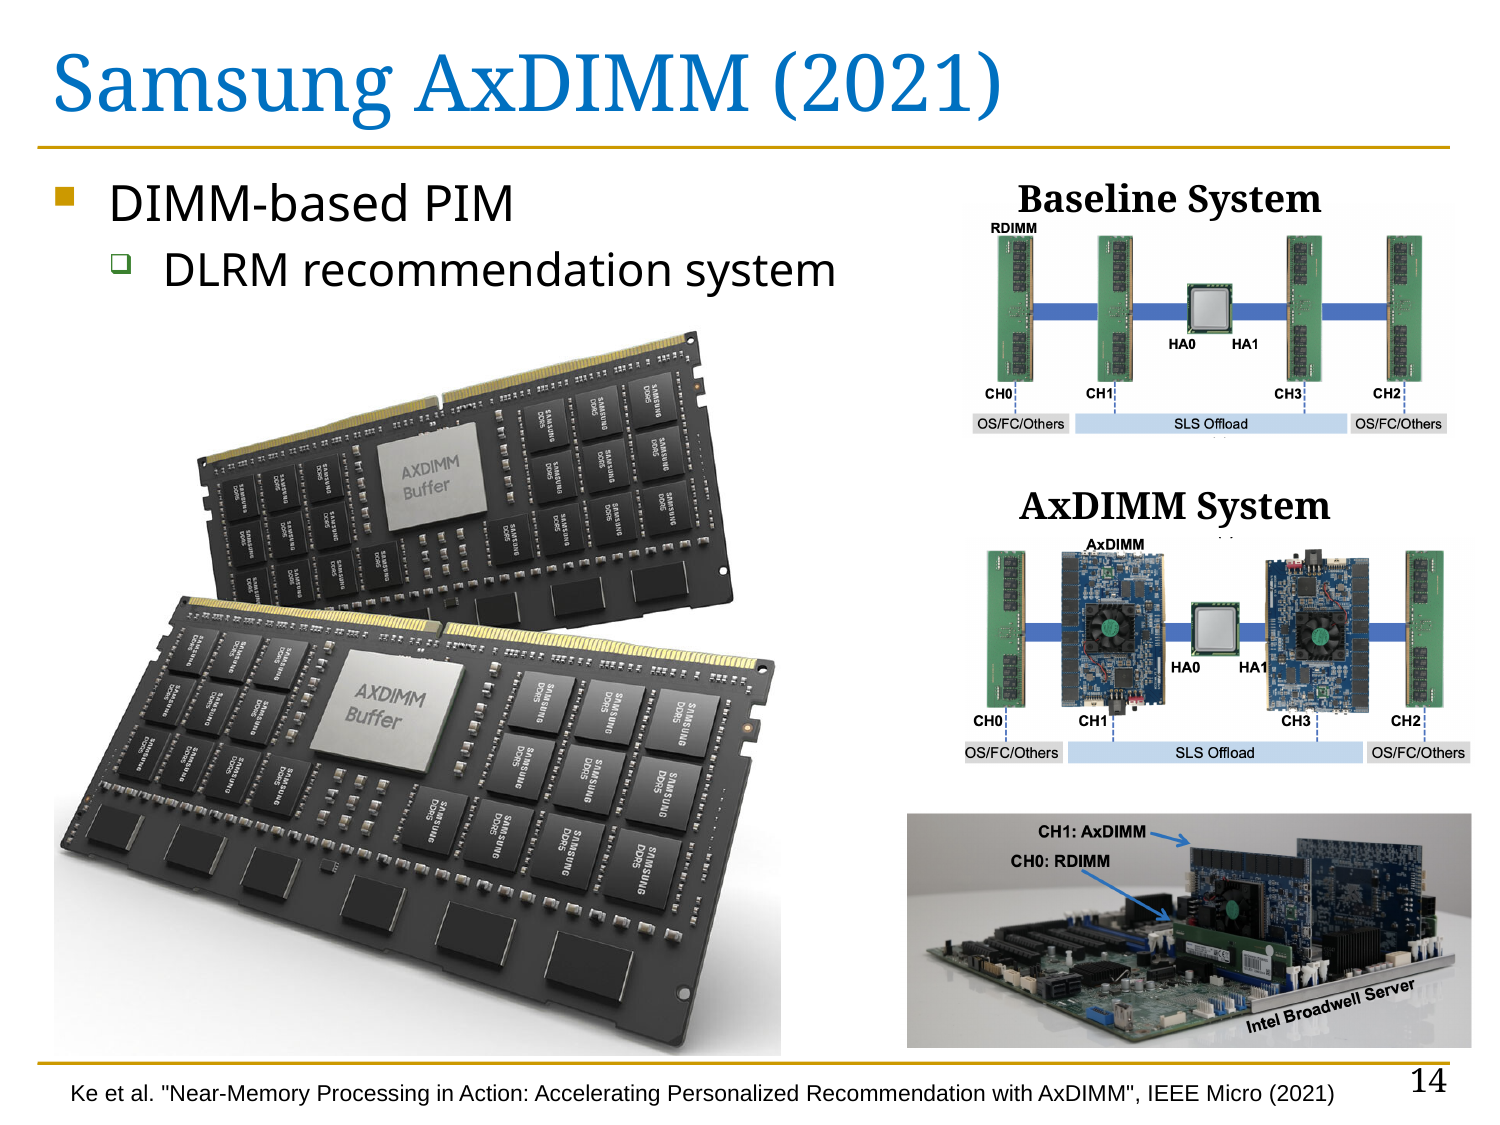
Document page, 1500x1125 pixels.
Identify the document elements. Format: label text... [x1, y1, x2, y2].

title Samsung AxDIMM (2021) [37, 24, 1500, 200]
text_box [964, 474, 1476, 767]
slide_number 14 [1111, 1058, 1462, 1112]
list DIMM-based PIM DLRM recommendation system [37, 163, 1450, 1016]
text_box Ke et al. "Near-Memory Processing in Action: Accelerating Personalized Recommendation with AxDIMM", IEEE Micro (2021) [55, 1070, 1352, 1114]
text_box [961, 167, 1455, 438]
picture [900, 809, 1475, 1051]
picture [54, 325, 781, 1057]
